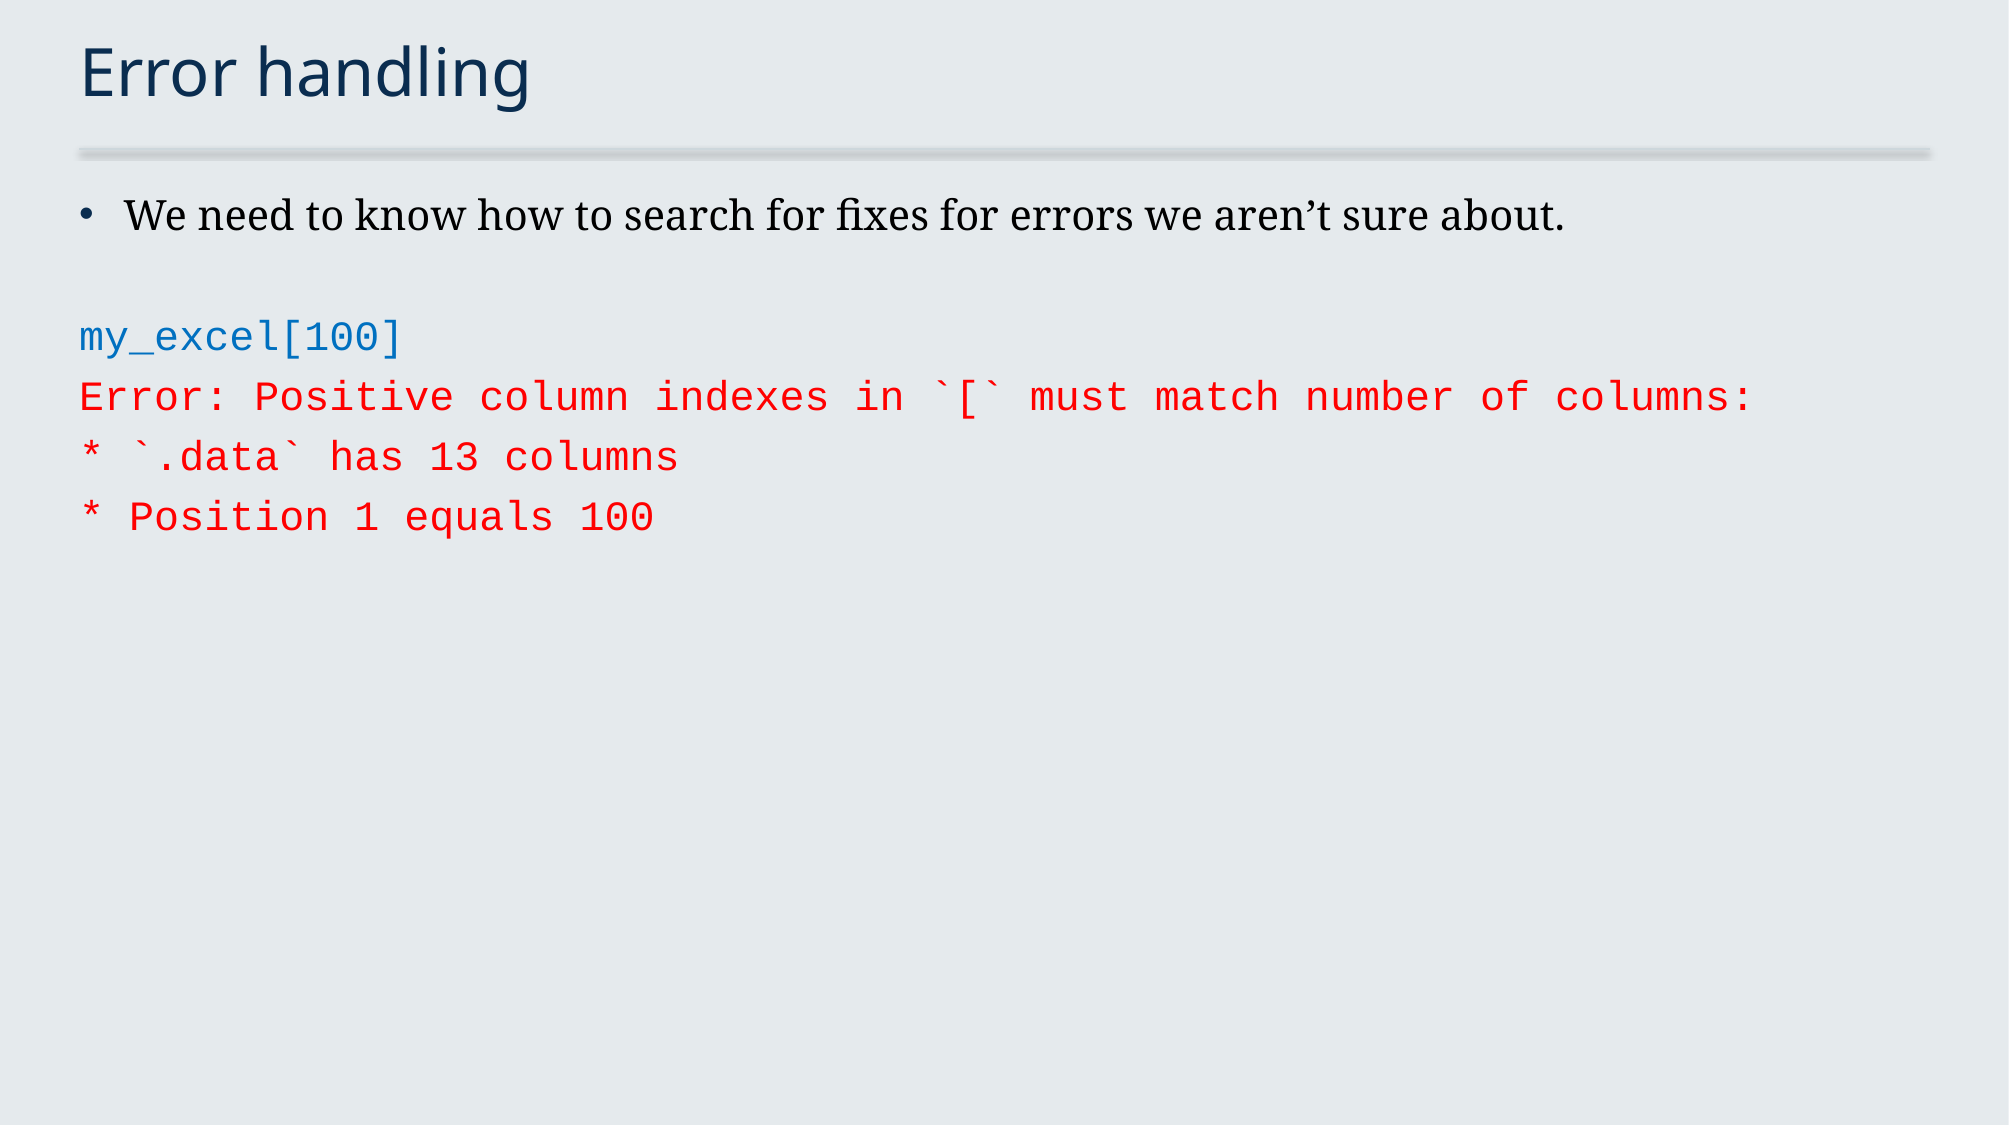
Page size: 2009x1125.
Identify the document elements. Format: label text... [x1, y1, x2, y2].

list We need to know how to search for fixes for errors we aren’t sure about. my_excel[100] Error: Positive column indexes in `[` must match number of columns: * `.data` has 13 columns * Position 1 equals 100 [79, 178, 1930, 976]
title Error handling [79, 29, 1930, 148]
